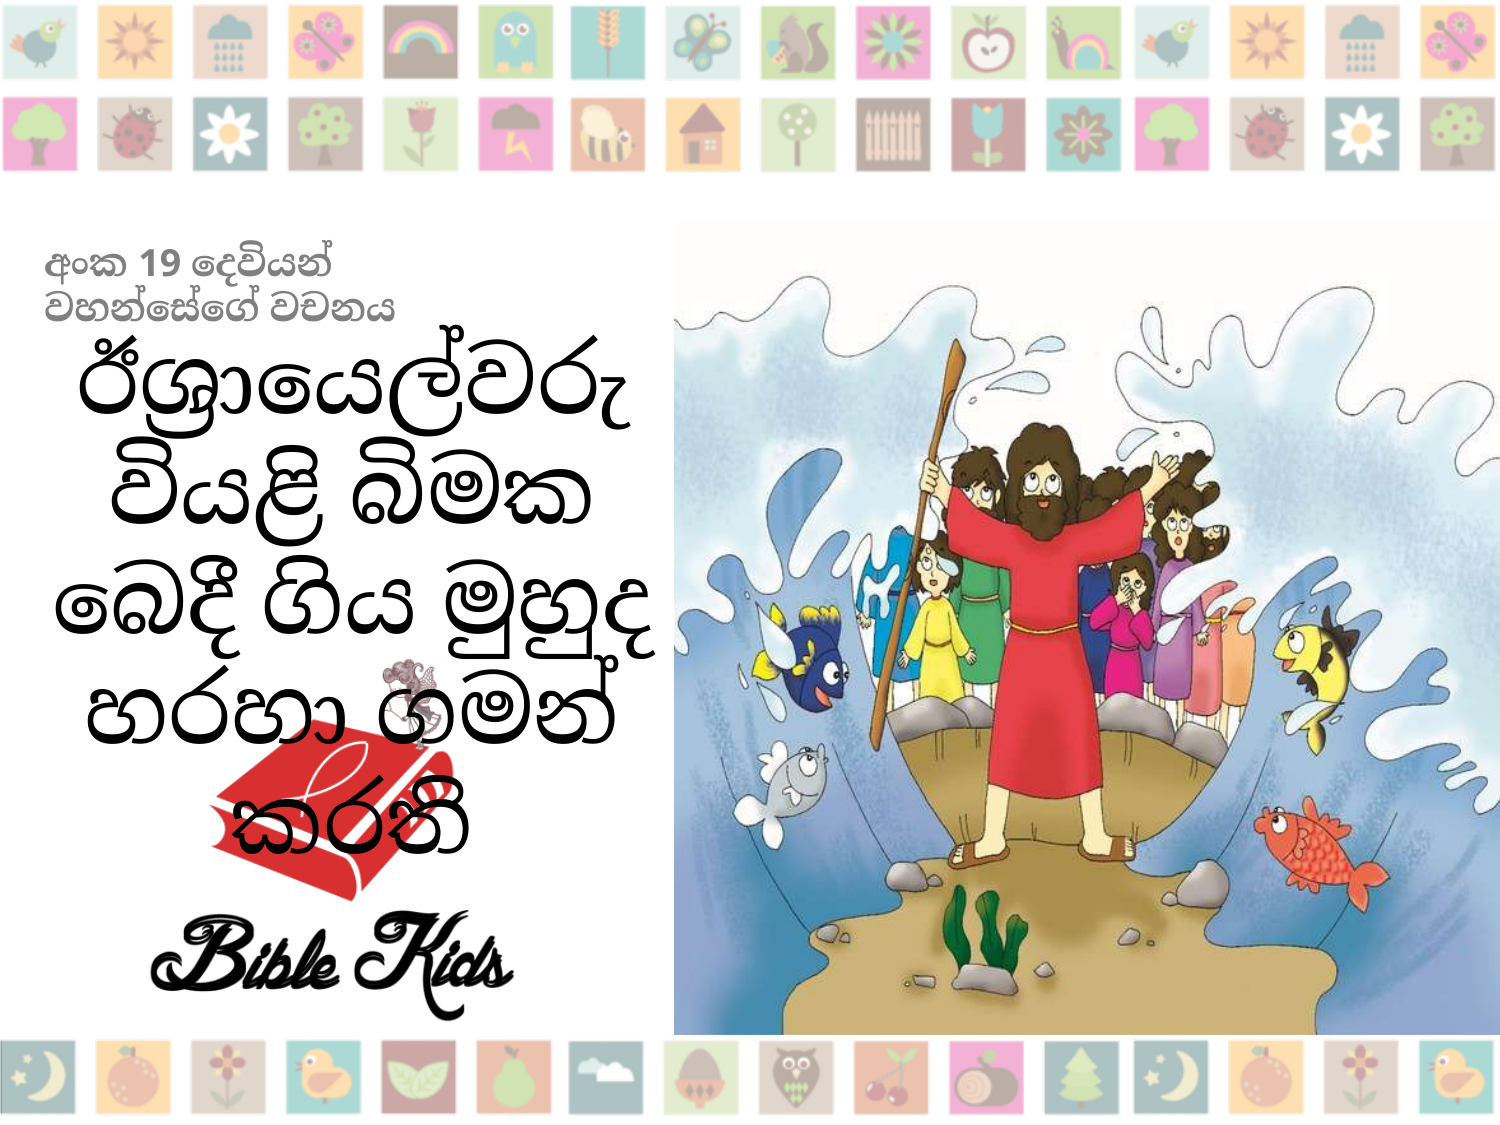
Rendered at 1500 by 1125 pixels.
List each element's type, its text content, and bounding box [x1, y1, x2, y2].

text_box අංක 19 දෙවියන් වහන්සේගේ වචනය [29, 231, 514, 314]
picture [674, 219, 1500, 1028]
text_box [0, 1028, 1500, 1118]
text_box ඊශ්‍රායෙල්වරු වියළි බිමක බෙදී ගිය මුහුද හරහා ගමන් කරති [29, 314, 668, 879]
picture [125, 621, 552, 1050]
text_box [0, 3, 1500, 181]
